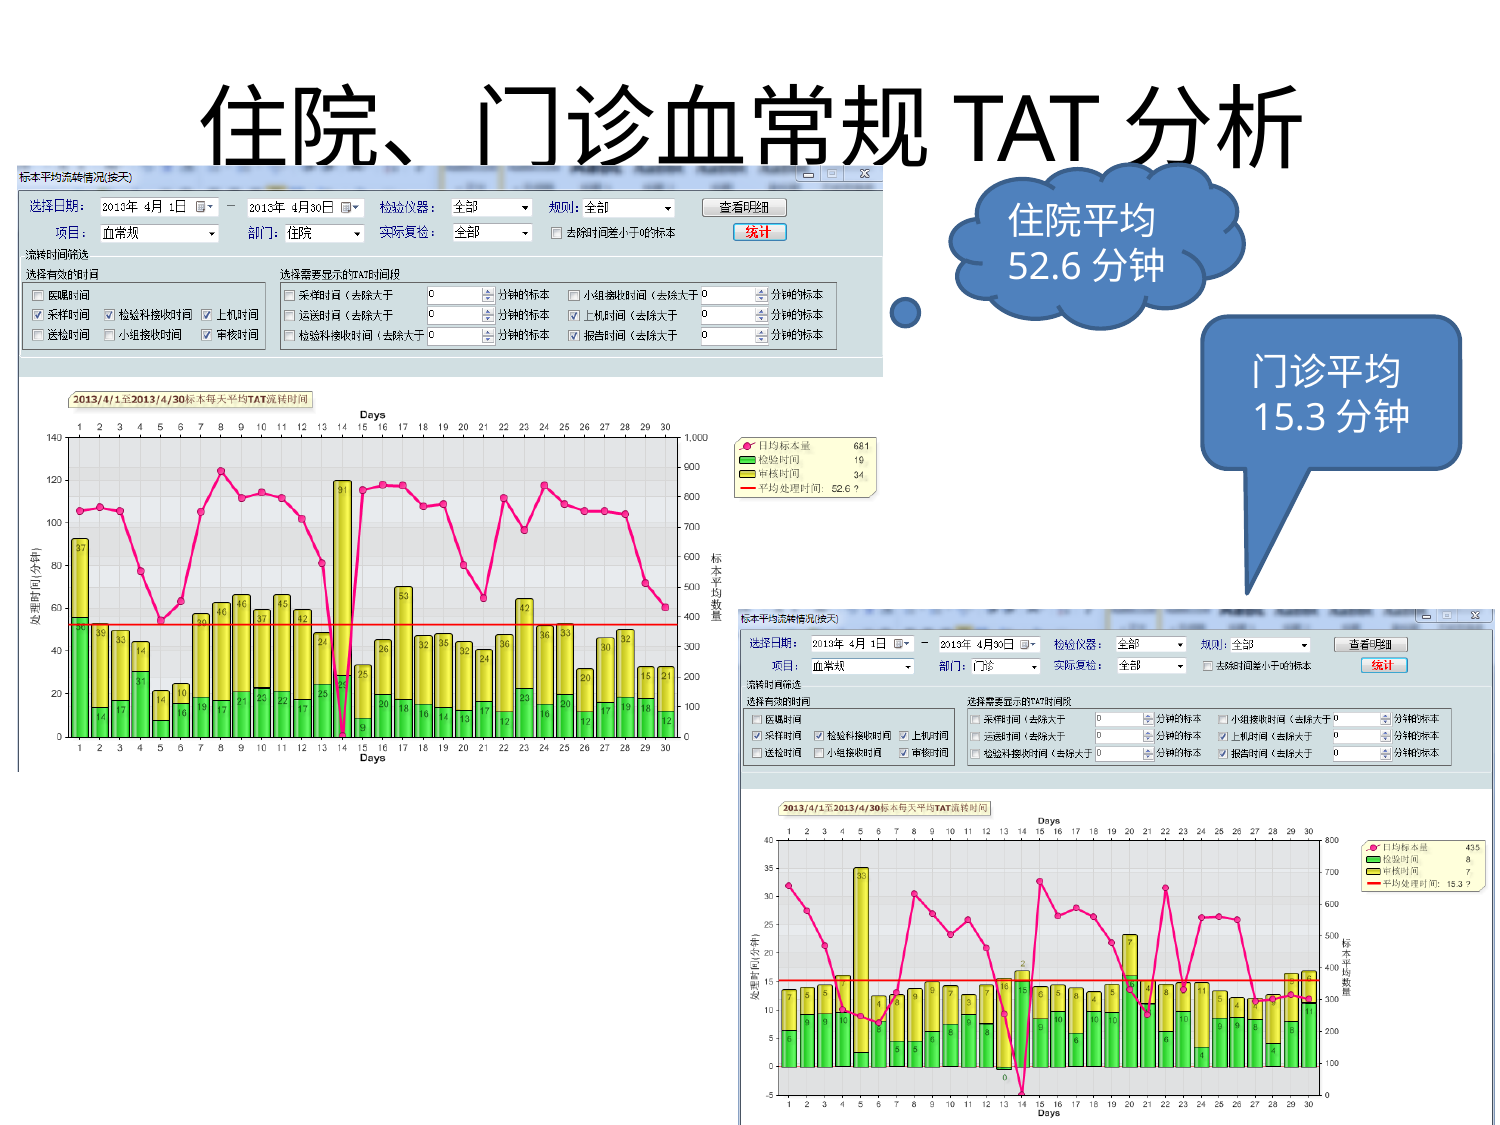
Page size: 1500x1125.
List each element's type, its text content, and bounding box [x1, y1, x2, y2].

text_box 住院平均52.6分钟 [948, 162, 1246, 331]
picture [17, 165, 1496, 1125]
text_box 门诊平均15.3分钟 [1200, 314, 1463, 596]
text_box 住院平均52.6分钟 [889, 296, 922, 329]
title 住院、门诊血常规TAT分析 [76, 30, 1427, 219]
